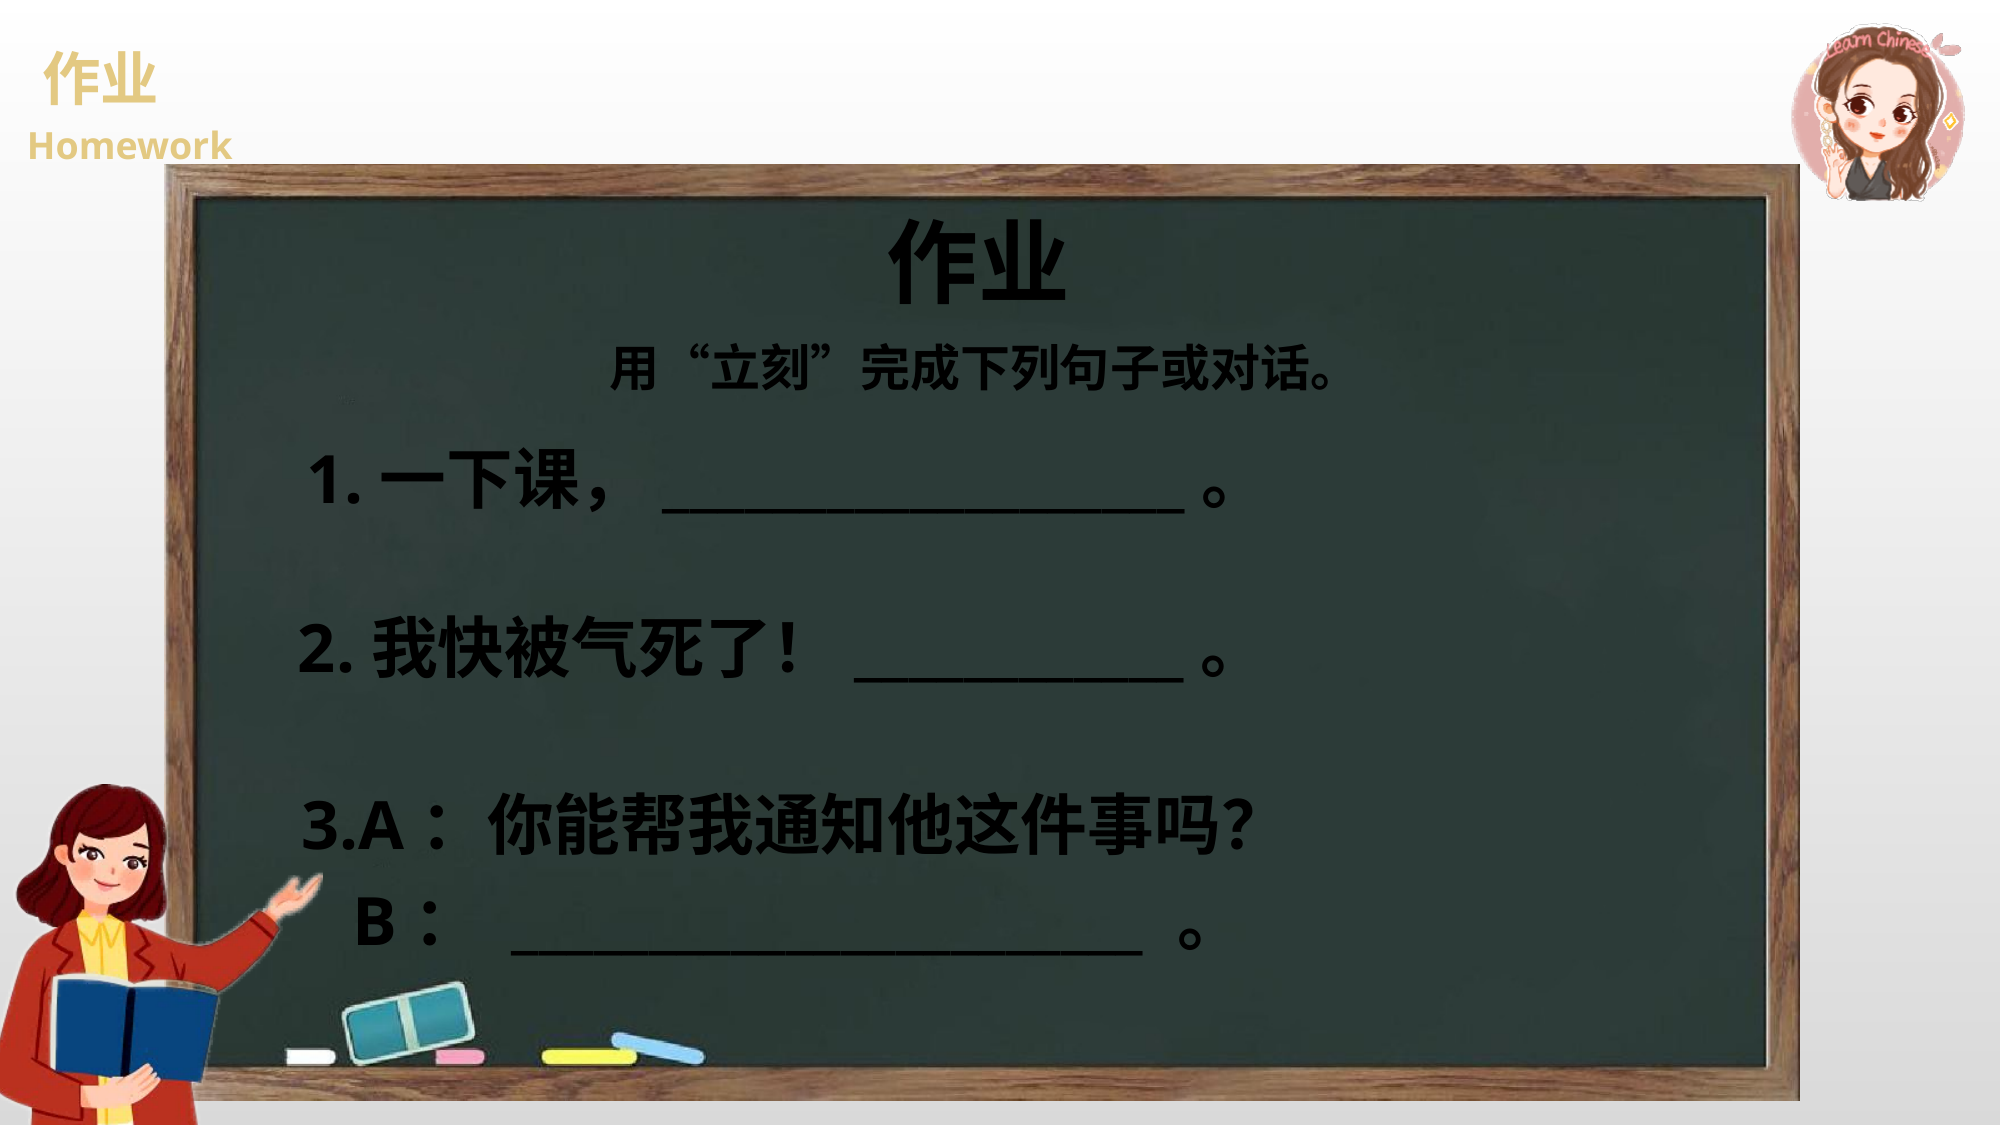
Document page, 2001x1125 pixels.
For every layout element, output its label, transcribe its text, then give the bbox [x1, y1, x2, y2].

text_box 作业 [27, 35, 174, 115]
text_box Homework [12, 115, 248, 175]
picture [0, 0, 1998, 1125]
